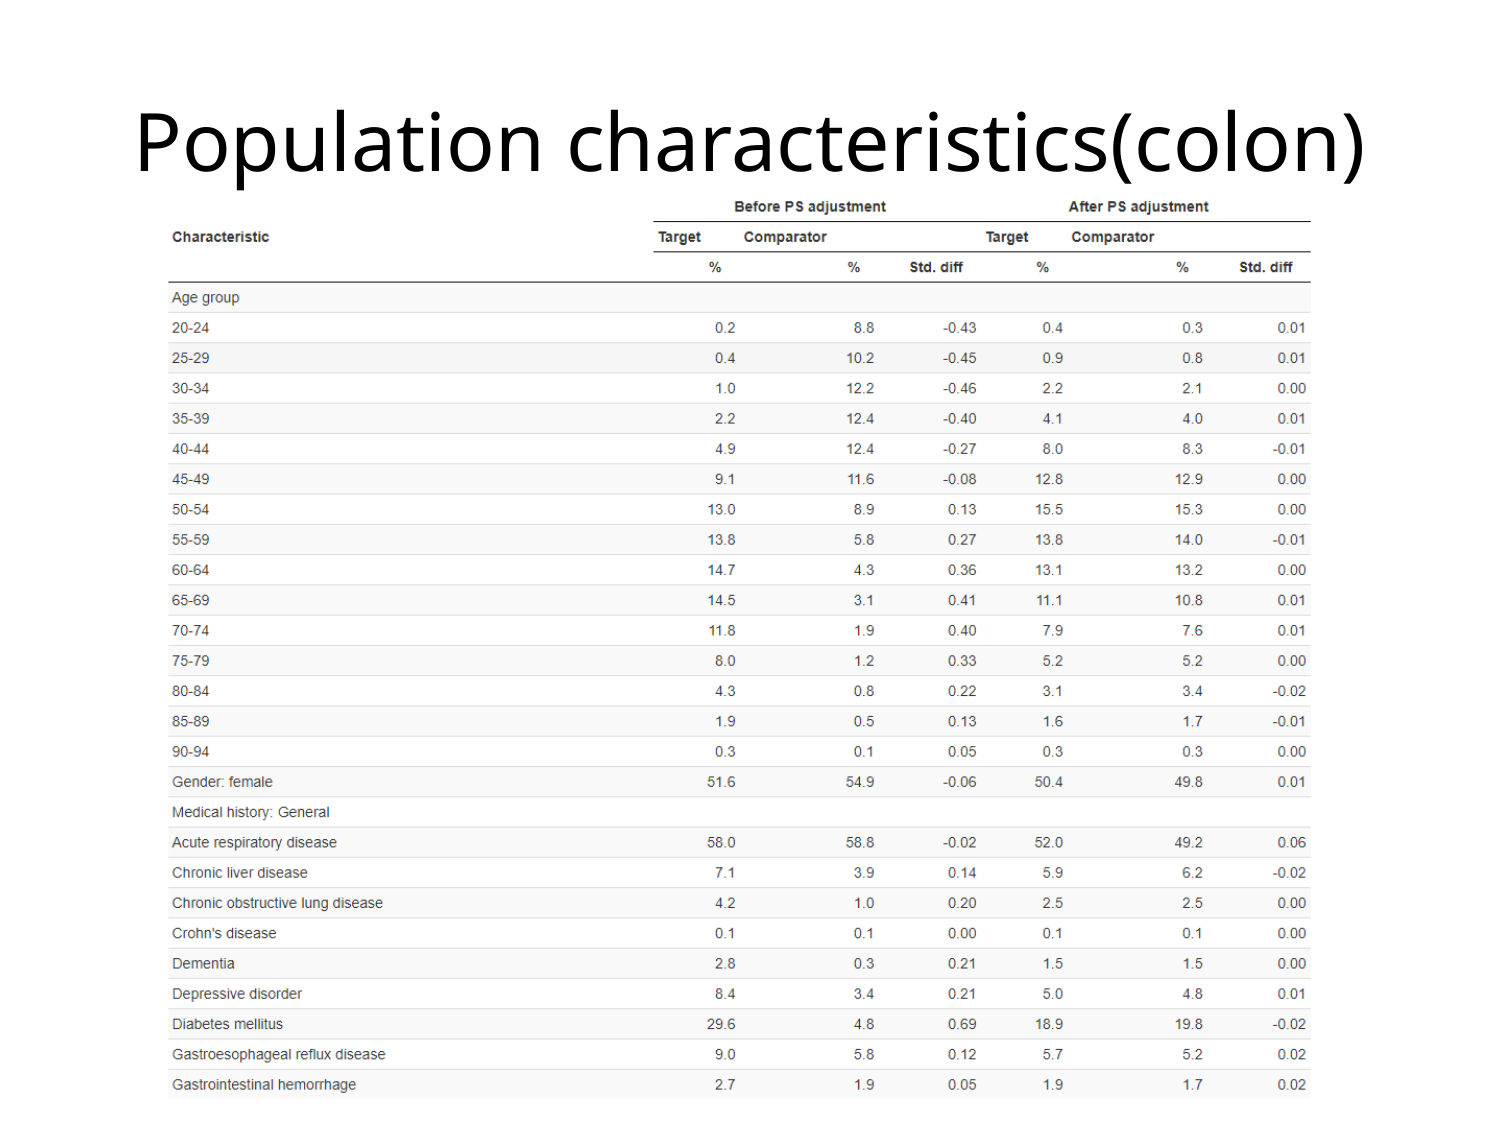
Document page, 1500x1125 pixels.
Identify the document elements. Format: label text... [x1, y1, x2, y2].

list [159, 195, 1318, 1098]
title Population characteristics(colon) [75, 45, 1425, 233]
